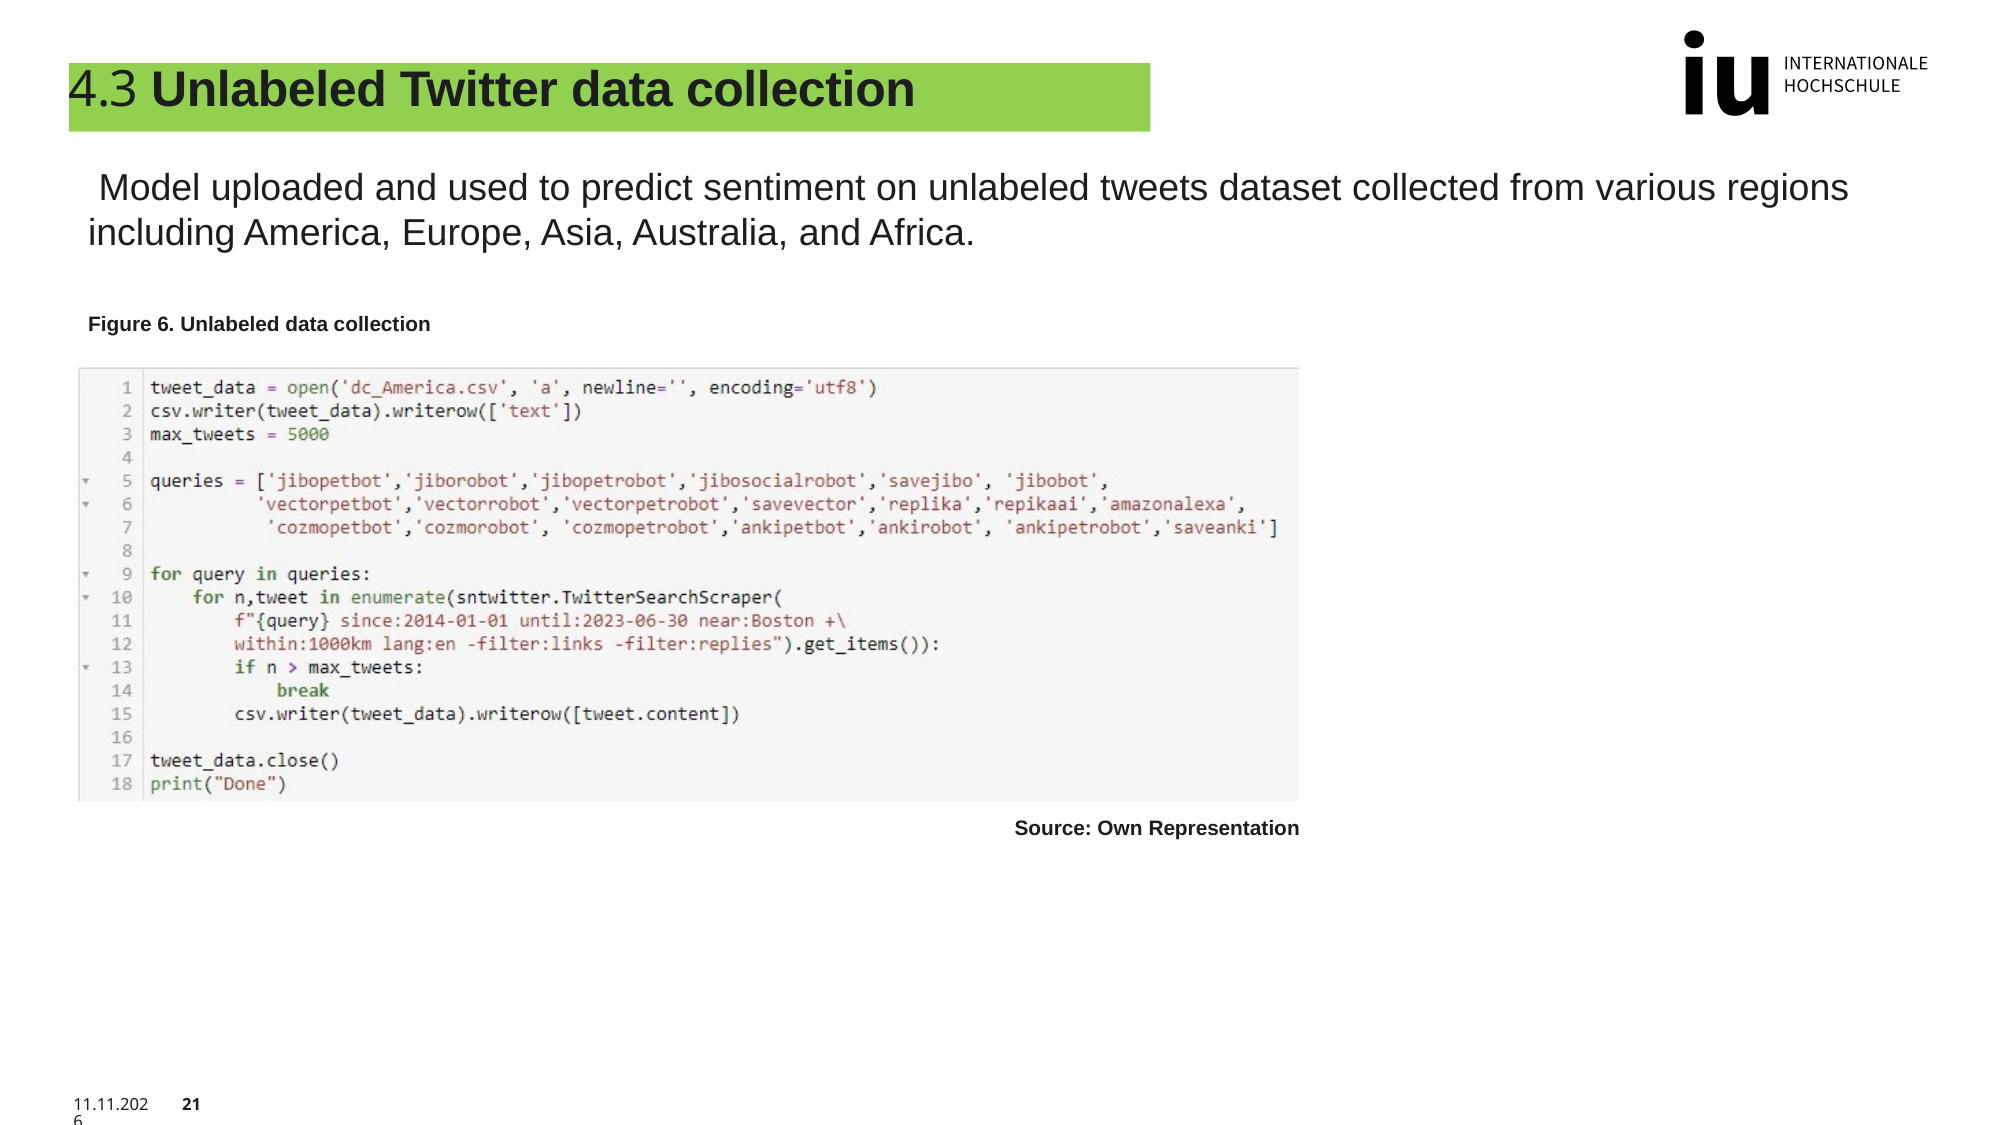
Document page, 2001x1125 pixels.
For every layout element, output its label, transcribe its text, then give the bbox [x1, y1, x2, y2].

text_box Source: Own Representation [999, 810, 1316, 848]
text_box Figure 6. Unlabeled data collection [73, 306, 595, 344]
title 4.3 Unlabeled Twitter data collection [69, 63, 1151, 132]
slide_number 21 [157, 1093, 226, 1116]
picture [1628, 0, 1985, 172]
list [73, 354, 1299, 801]
text_box Model uploaded and used to predict sentiment on unlabeled tweets dataset collected from various regions including America, Europe, Asia, Australia, and Africa. [73, 155, 1880, 261]
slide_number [73, 1093, 151, 1116]
